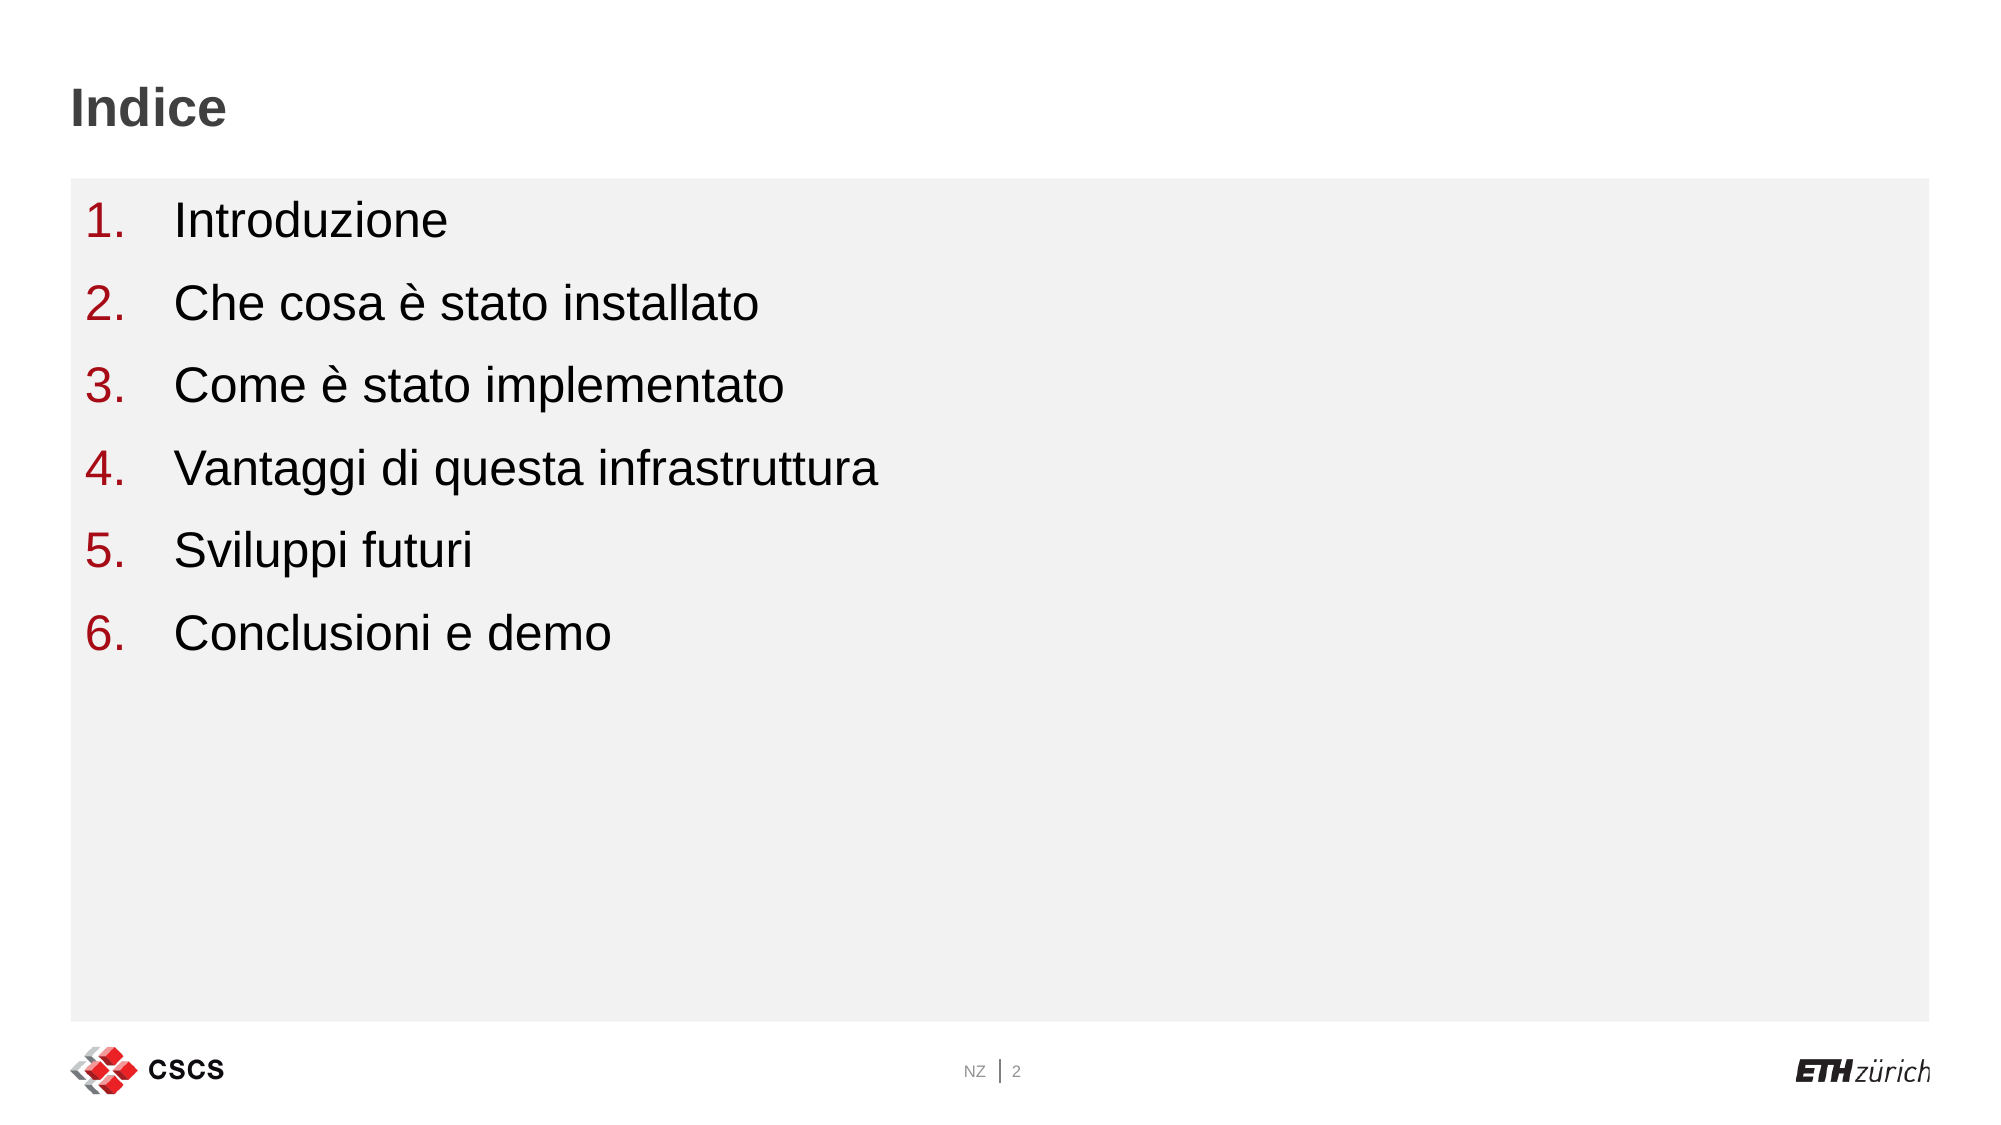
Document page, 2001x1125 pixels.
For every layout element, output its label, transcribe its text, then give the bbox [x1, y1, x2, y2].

slide_number 2 [999, 1059, 1063, 1083]
list Introduzione Che cosa è stato installato Come è stato implementato Vantaggi di questa infrastruttura Sviluppi futuri Conclusioni e demo [70, 178, 1930, 1022]
title Indice [70, 7, 1930, 149]
footer NZ [322, 1059, 998, 1083]
